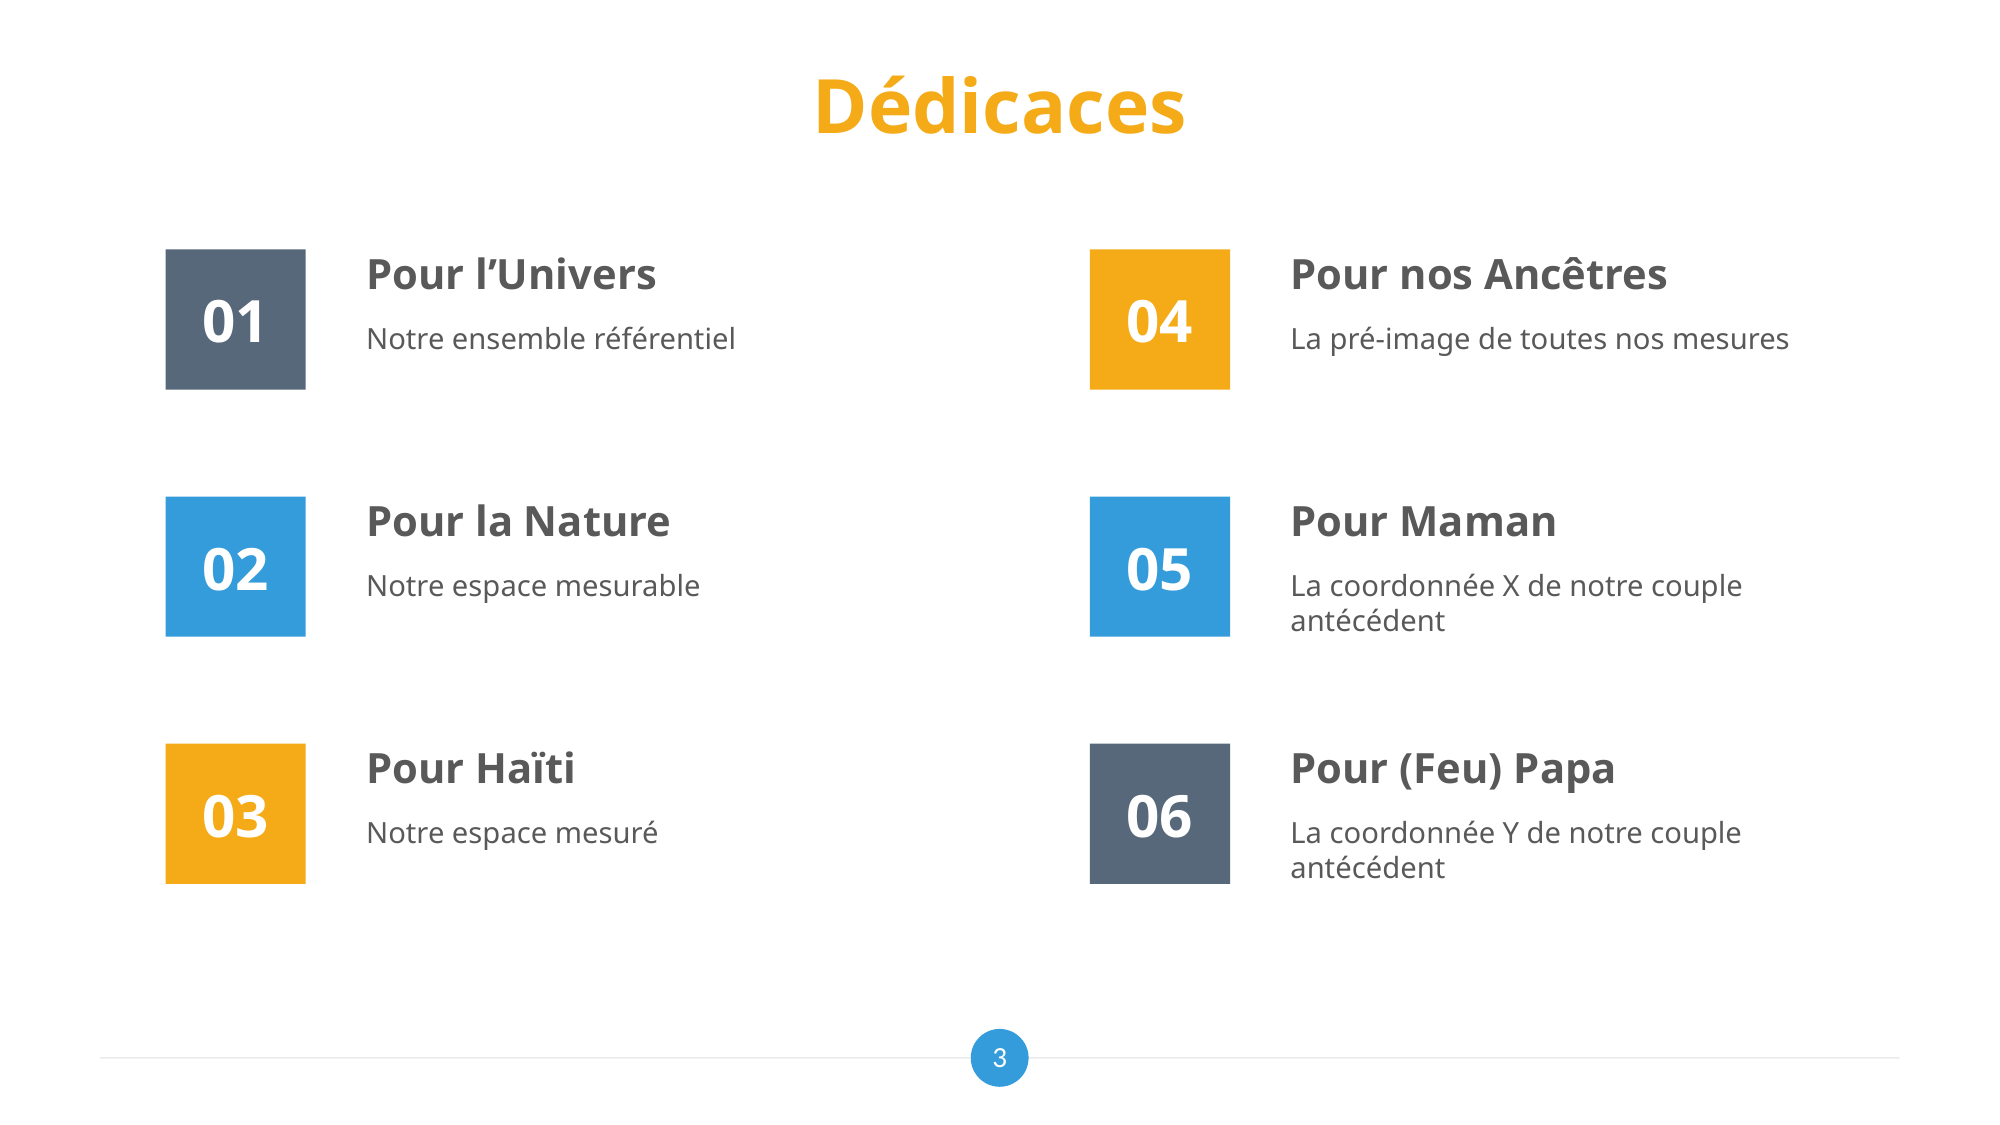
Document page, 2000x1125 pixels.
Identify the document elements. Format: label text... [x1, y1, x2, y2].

text_box 04 [1088, 247, 1232, 392]
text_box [351, 239, 910, 364]
text_box 01 [163, 247, 308, 392]
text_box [351, 486, 910, 612]
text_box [1275, 239, 1835, 364]
text_box 05 [1088, 494, 1232, 639]
text_box 03 [163, 741, 308, 886]
title Dédicaces [99, 45, 1900, 162]
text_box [1275, 486, 1835, 647]
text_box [351, 733, 910, 859]
slide_number 3 [957, 1024, 1043, 1088]
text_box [1275, 733, 1835, 894]
text_box 02 [163, 494, 308, 639]
text_box 06 [1088, 741, 1232, 886]
